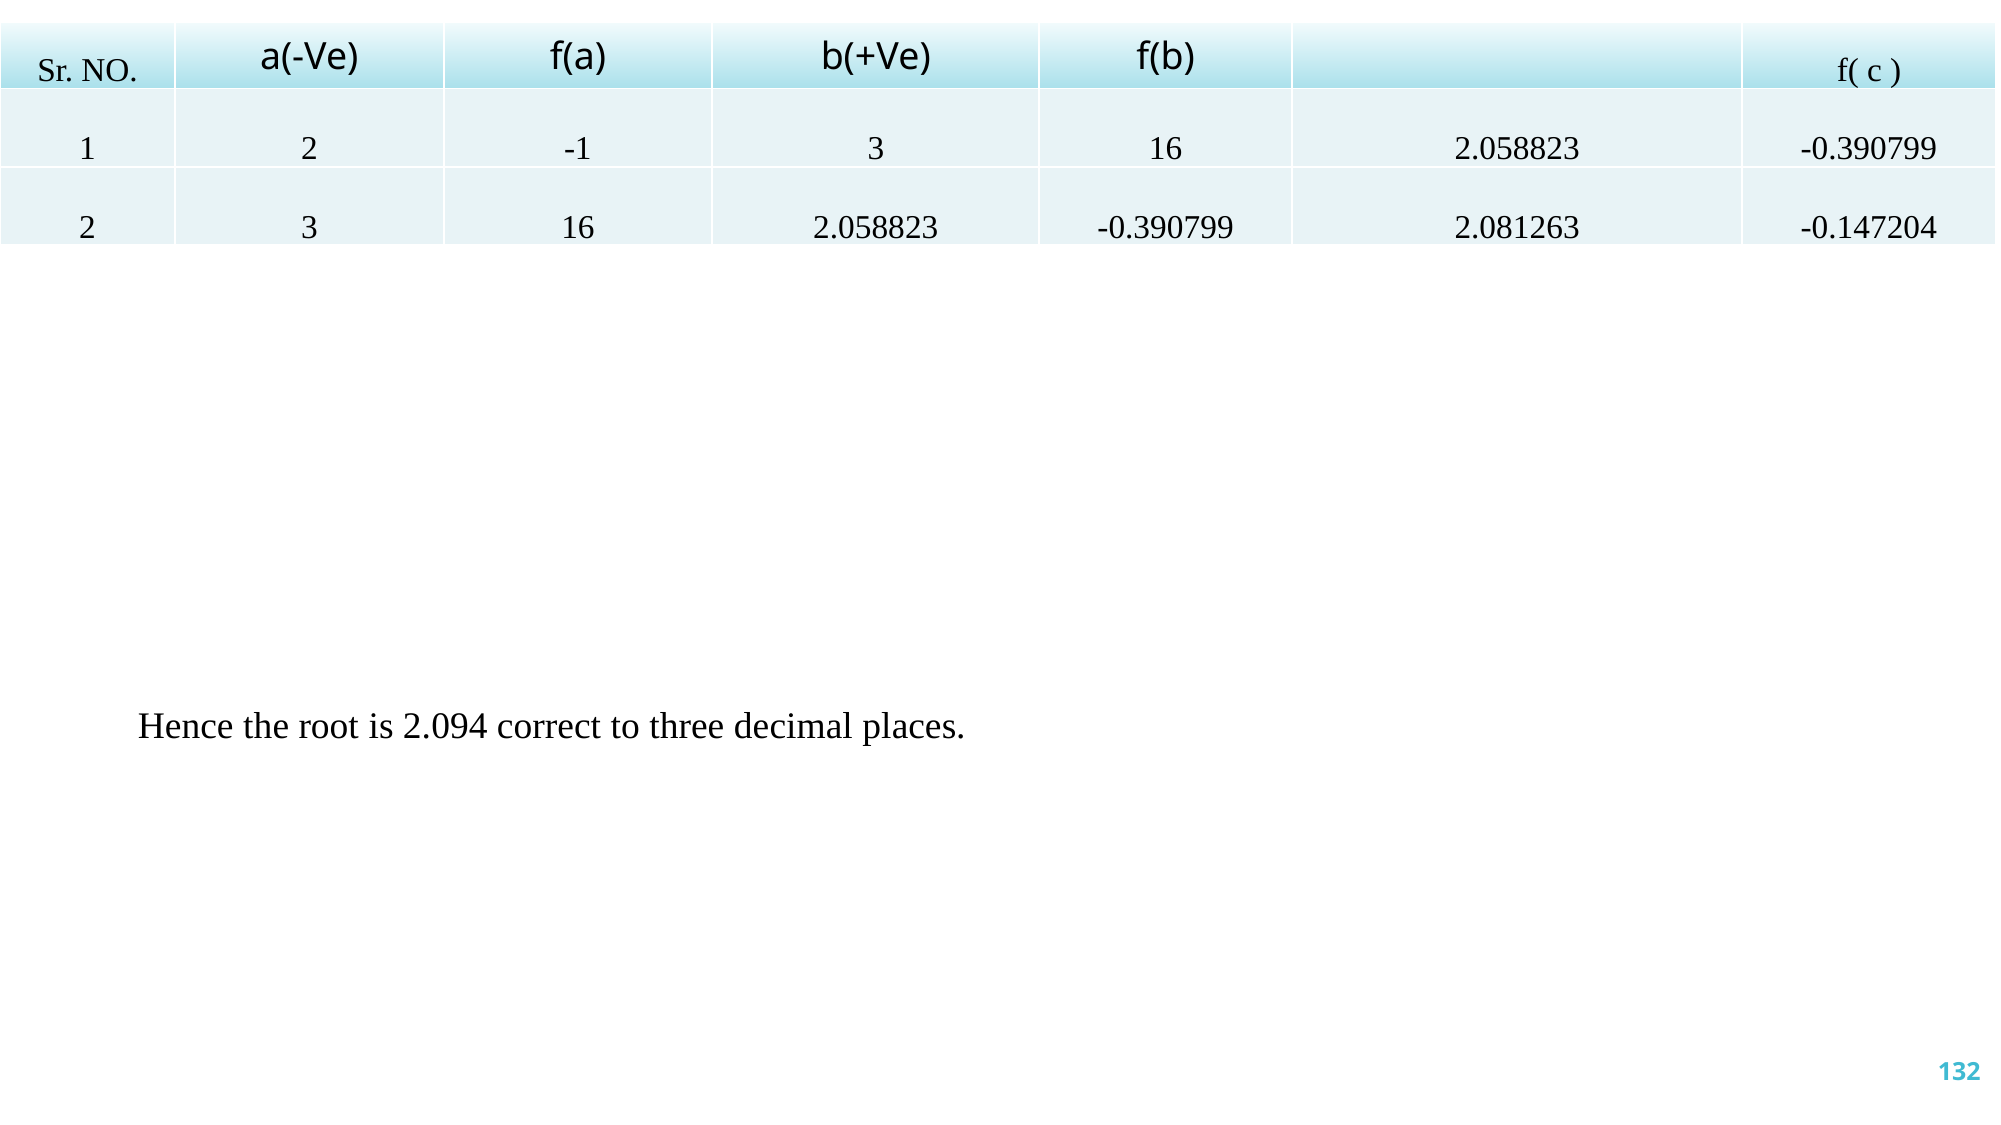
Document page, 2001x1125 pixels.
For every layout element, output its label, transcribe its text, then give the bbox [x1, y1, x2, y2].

text_box Hence the root is 2.094 correct to three decimal places. [123, 693, 1517, 754]
slide_number 132 [1744, 1042, 1996, 1103]
